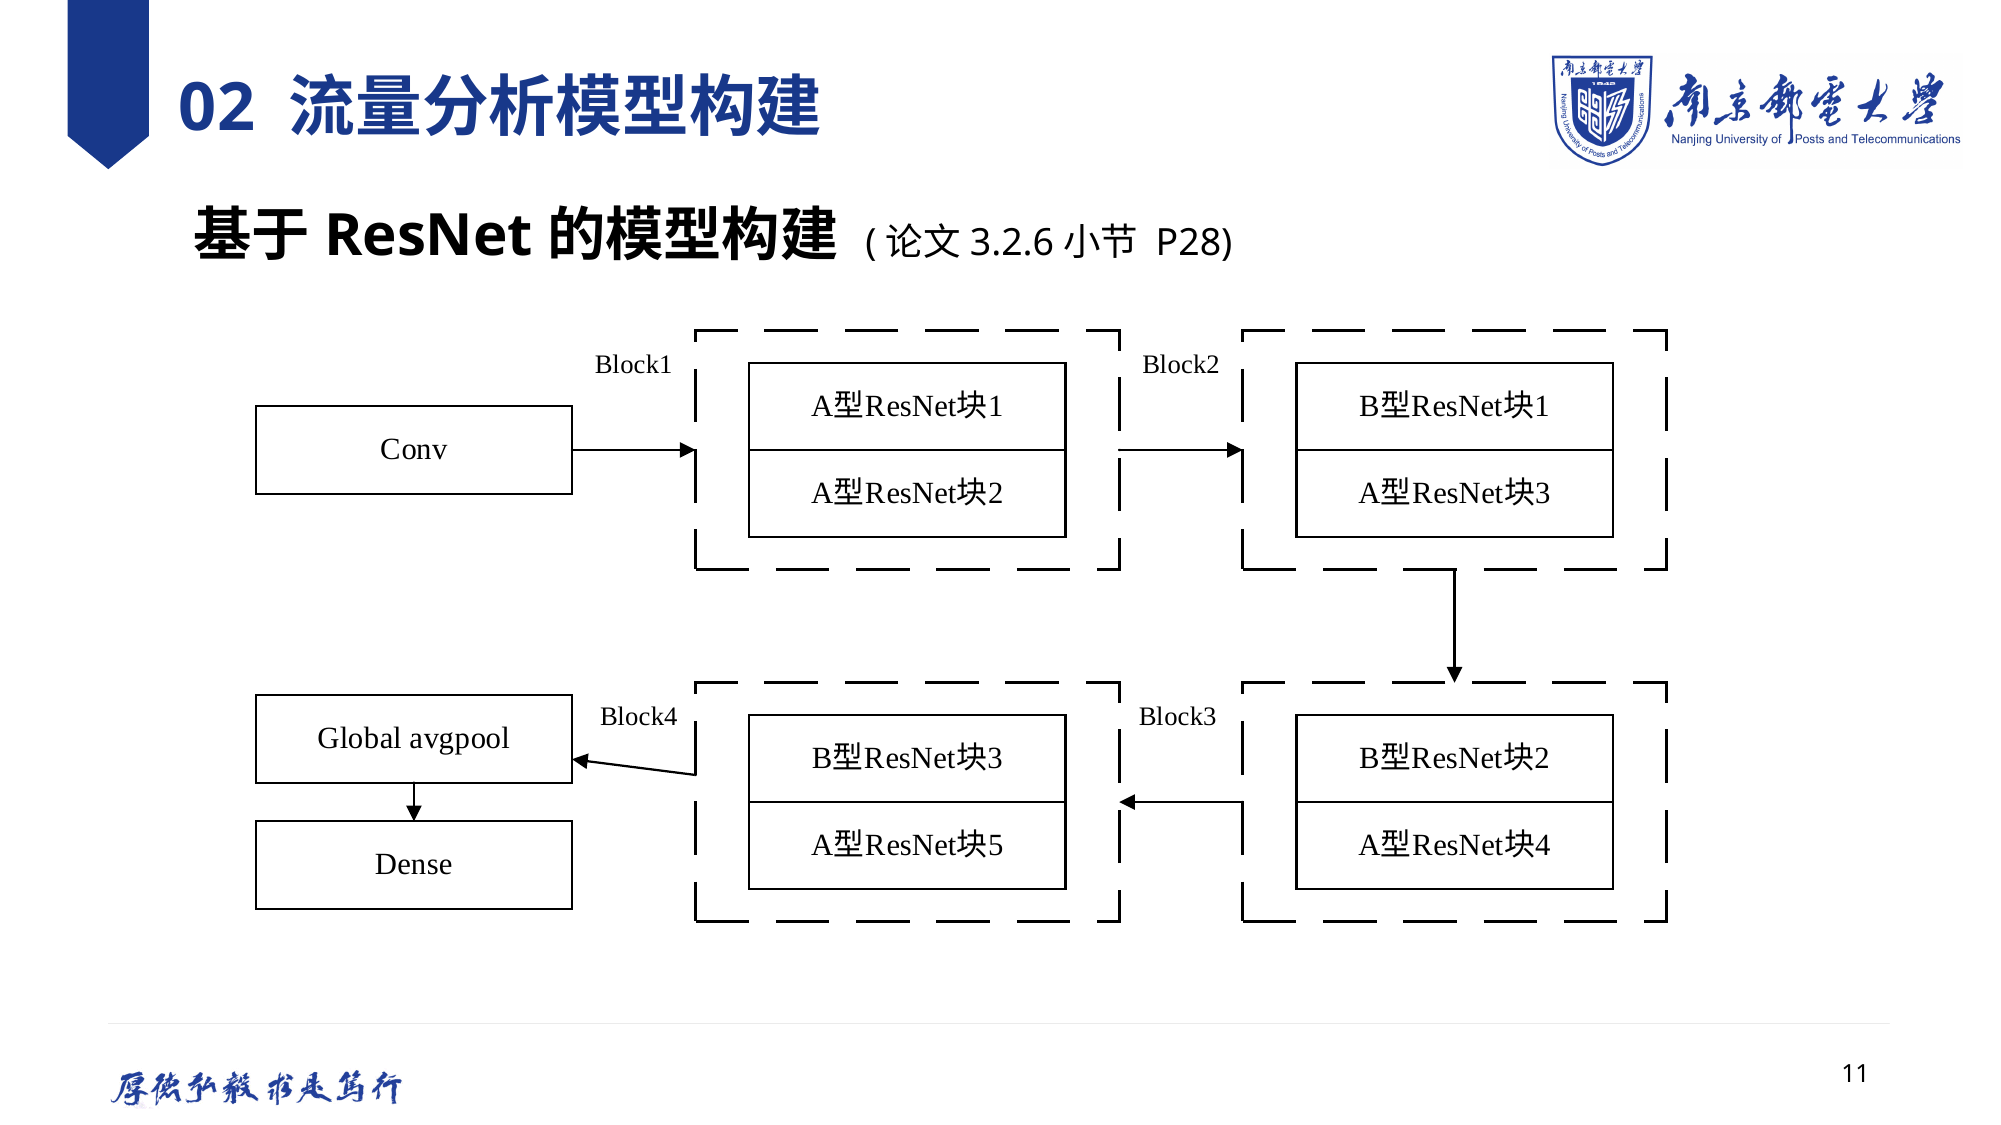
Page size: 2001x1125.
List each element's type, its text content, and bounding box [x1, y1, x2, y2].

title 02 流量分析模型构建 [178, 39, 1519, 168]
picture [1549, 53, 1963, 169]
picture [251, 325, 1669, 925]
picture [103, 1061, 408, 1111]
text_box 基于ResNet的模型构建 (论文3.2.6小节 P28) [178, 168, 1858, 1043]
slide_number 11 [1434, 1042, 1885, 1103]
